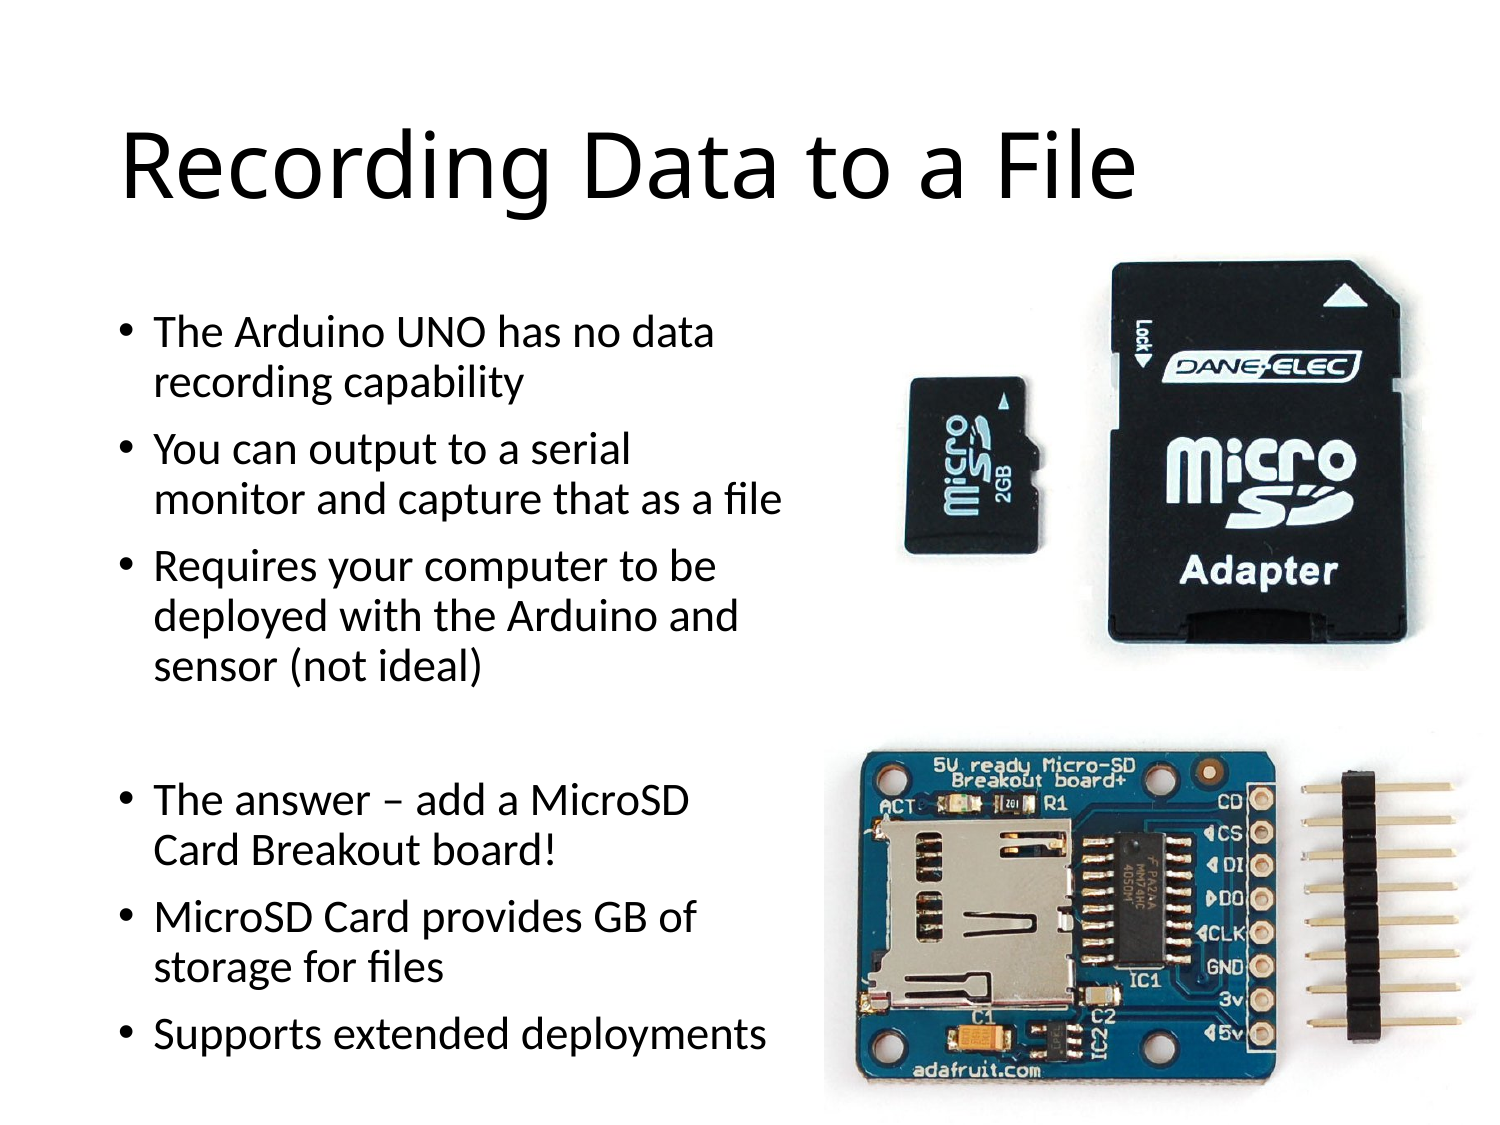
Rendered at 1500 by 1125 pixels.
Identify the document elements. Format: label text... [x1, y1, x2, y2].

picture [824, 719, 1485, 1125]
list The Arduino UNO has no data recording capability You can output to a serial monitor and capture that as a file Requires your computer to be deployed with the Arduino and sensor (not ideal) The answer – add a MicroSD Card Breakout board! MicroSD Card provides GB of storage for files Supports extended deployments [103, 299, 803, 1082]
picture [880, 236, 1442, 671]
title Recording Data to a File [103, 59, 1397, 278]
